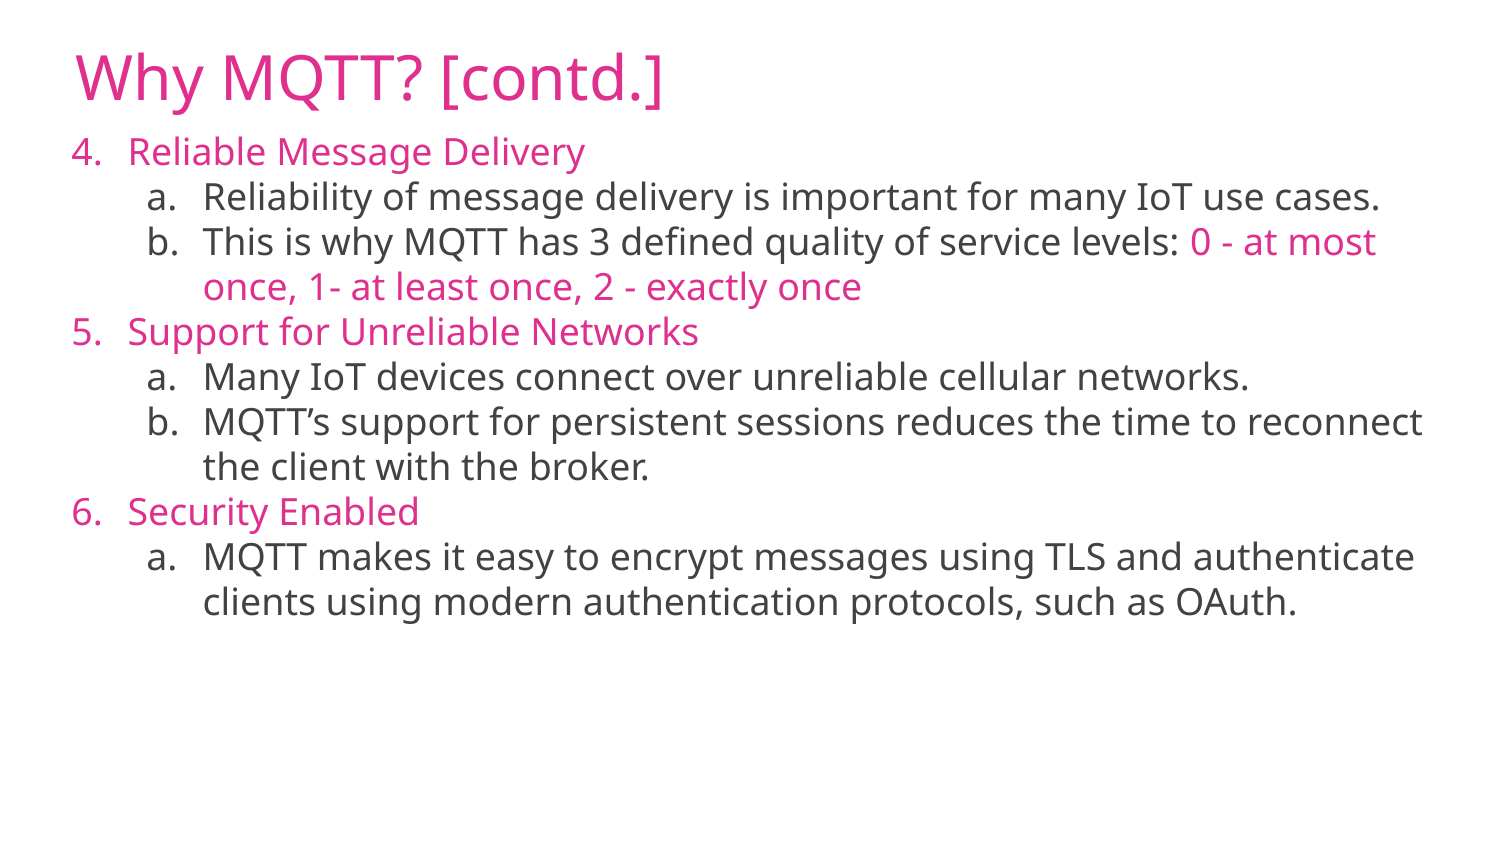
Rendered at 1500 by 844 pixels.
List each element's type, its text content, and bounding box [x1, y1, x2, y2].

list Reliable Message Delivery Reliability of message delivery is important for many IoT use cases. This is why MQTT has 3 defined quality of service levels: 0 - at most once, 1- at least once, 2 - exactly once Support for Unreliable Networks Many IoT devices connect over unreliable cellular networks. MQTT’s support for persistent sessions reduces the time to reconnect the client with the broker. Security Enabled MQTT makes it easy to encrypt messages using TLS and authenticate clients using modern authentication protocols, such as OAuth. [37, 119, 1486, 827]
title Why MQTT? [contd.] [30, 19, 1493, 132]
